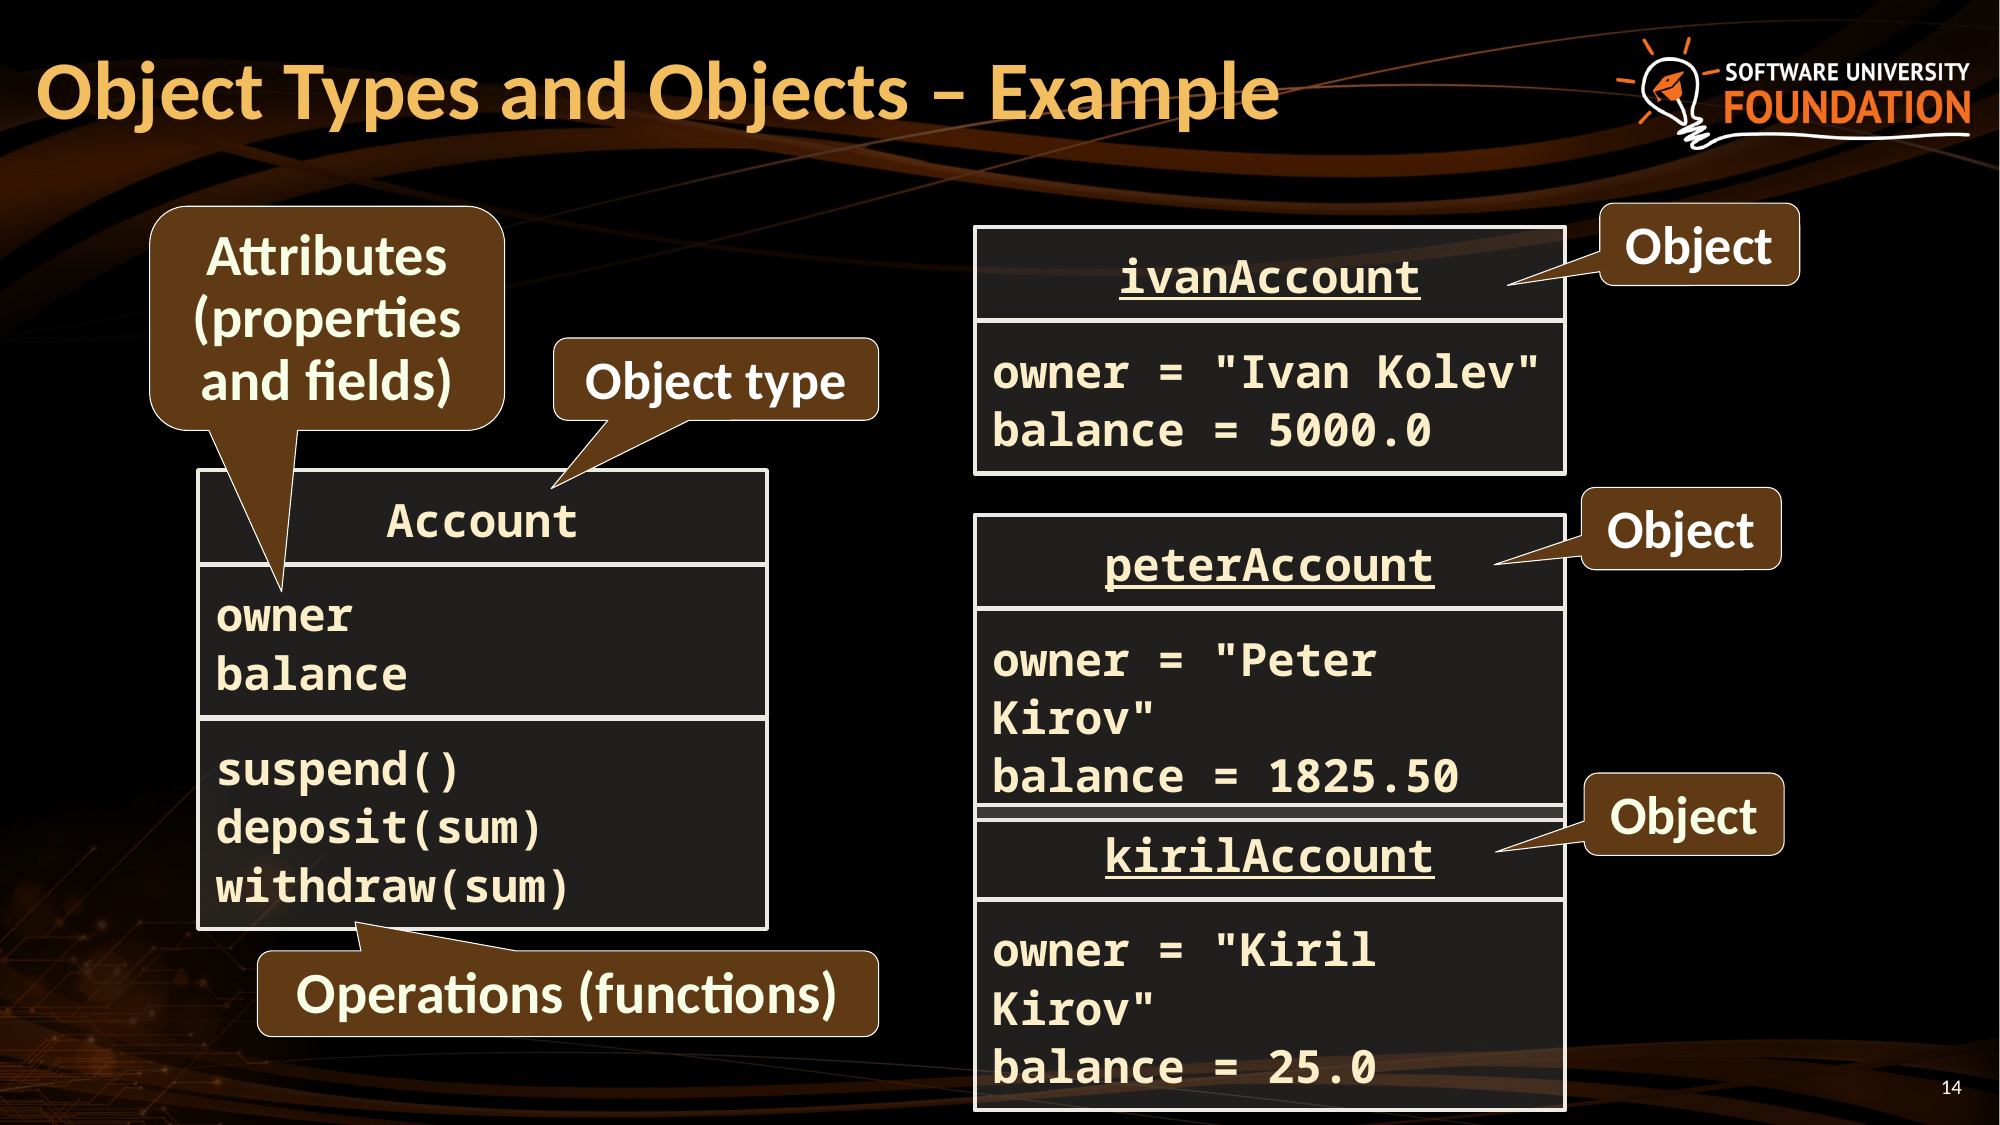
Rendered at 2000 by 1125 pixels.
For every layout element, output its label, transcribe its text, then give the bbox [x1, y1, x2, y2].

text_box owner = "Kiril Kirov" balance = 25.0 [974, 899, 1565, 1111]
text_box ivanAccount [974, 226, 1565, 321]
picture [0, 0, 2000, 1125]
text_box Account [198, 470, 268, 564]
text_box Account [285, 470, 767, 564]
text_box Object type [551, 337, 879, 489]
text_box Object [1495, 773, 1785, 856]
text_box kirilAccount [974, 805, 1565, 899]
title Object Types and Objects – Example [19, 1, 1591, 184]
text_box suspend() deposit(sum) withdraw(sum) [198, 718, 767, 929]
text_box Attributes (properties and fields) [149, 206, 505, 592]
text_box Object [1507, 203, 1800, 286]
text_box Object [1494, 487, 1782, 570]
text_box owner = "Peter Kirov" balance = 1825.50 [974, 609, 1565, 805]
text_box peterAccount [974, 514, 1565, 609]
text_box Operations (functions) [257, 921, 879, 1037]
slide_number 14 [1897, 1070, 1968, 1103]
text_box owner = "Ivan Kolev" balance = 5000.0 [974, 321, 1565, 474]
text_box owner balance [198, 564, 767, 717]
text_box [300, 12, 1463, 150]
